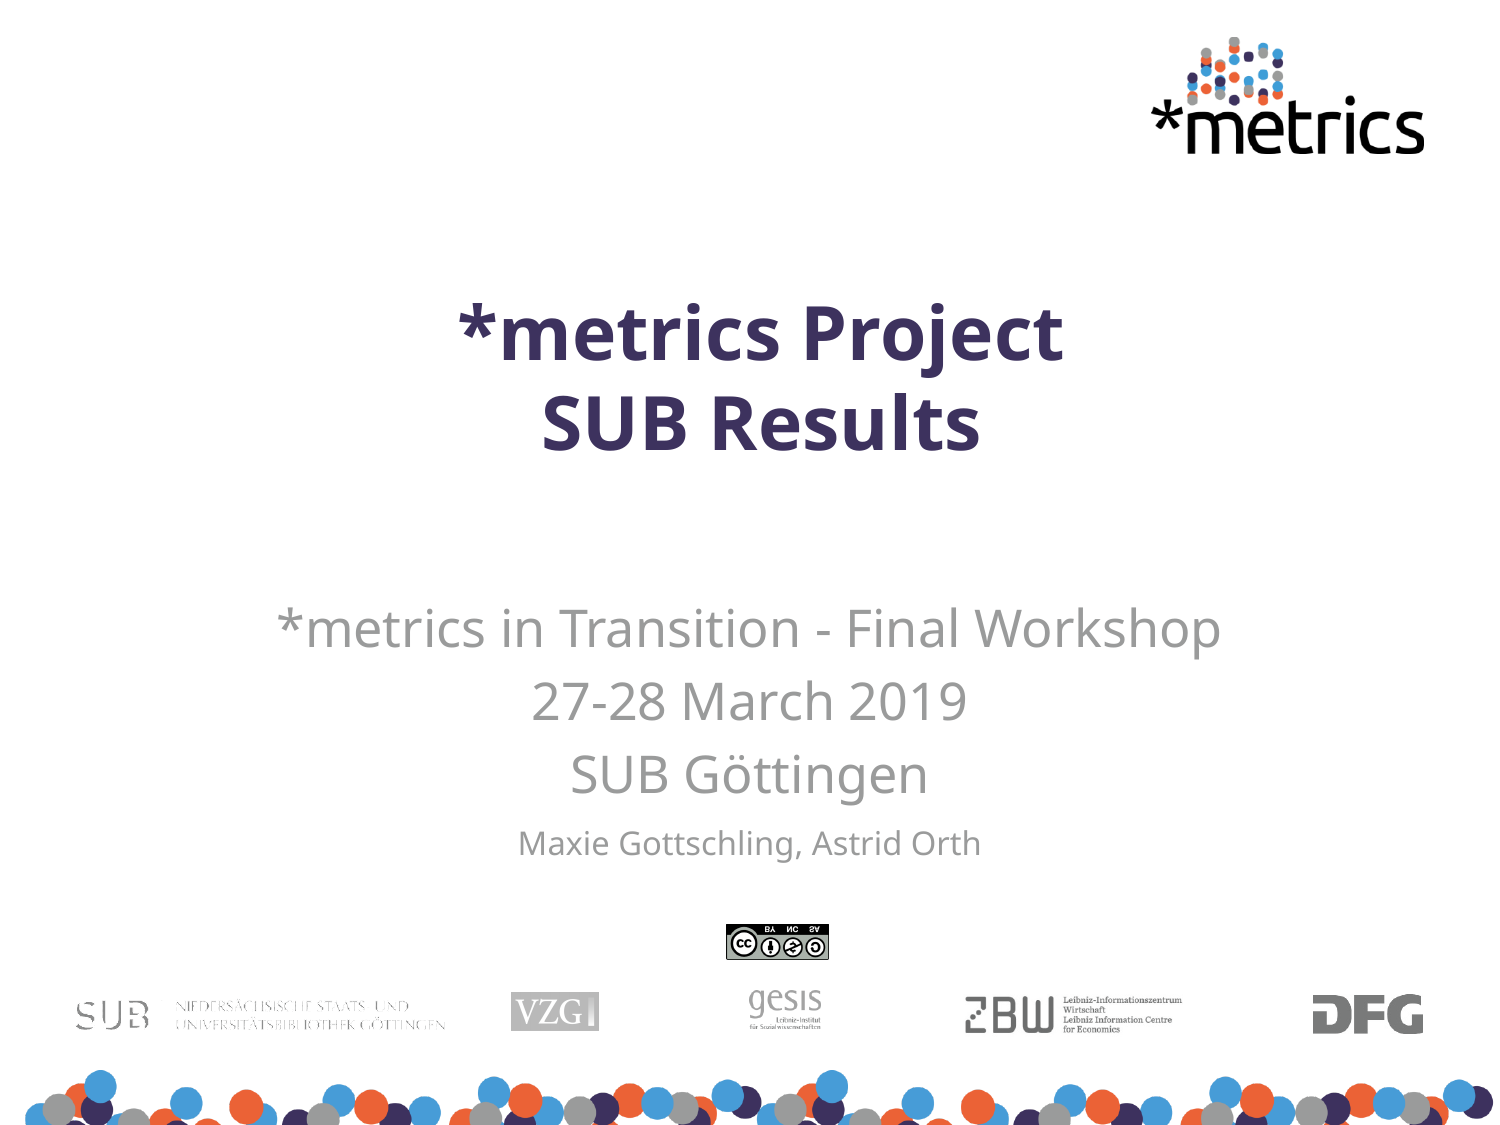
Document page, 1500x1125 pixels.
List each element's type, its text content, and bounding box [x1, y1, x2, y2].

picture [726, 923, 829, 961]
picture [0, 1070, 1500, 1125]
subtitle *metrics in Transition - Final Workshop 27-28 March 2019 SUB Göttingen Maxie Gottschling, Astrid Orth [159, 515, 1341, 906]
title *metrics Project SUB Results [123, 255, 1399, 497]
picture [1151, 37, 1424, 154]
